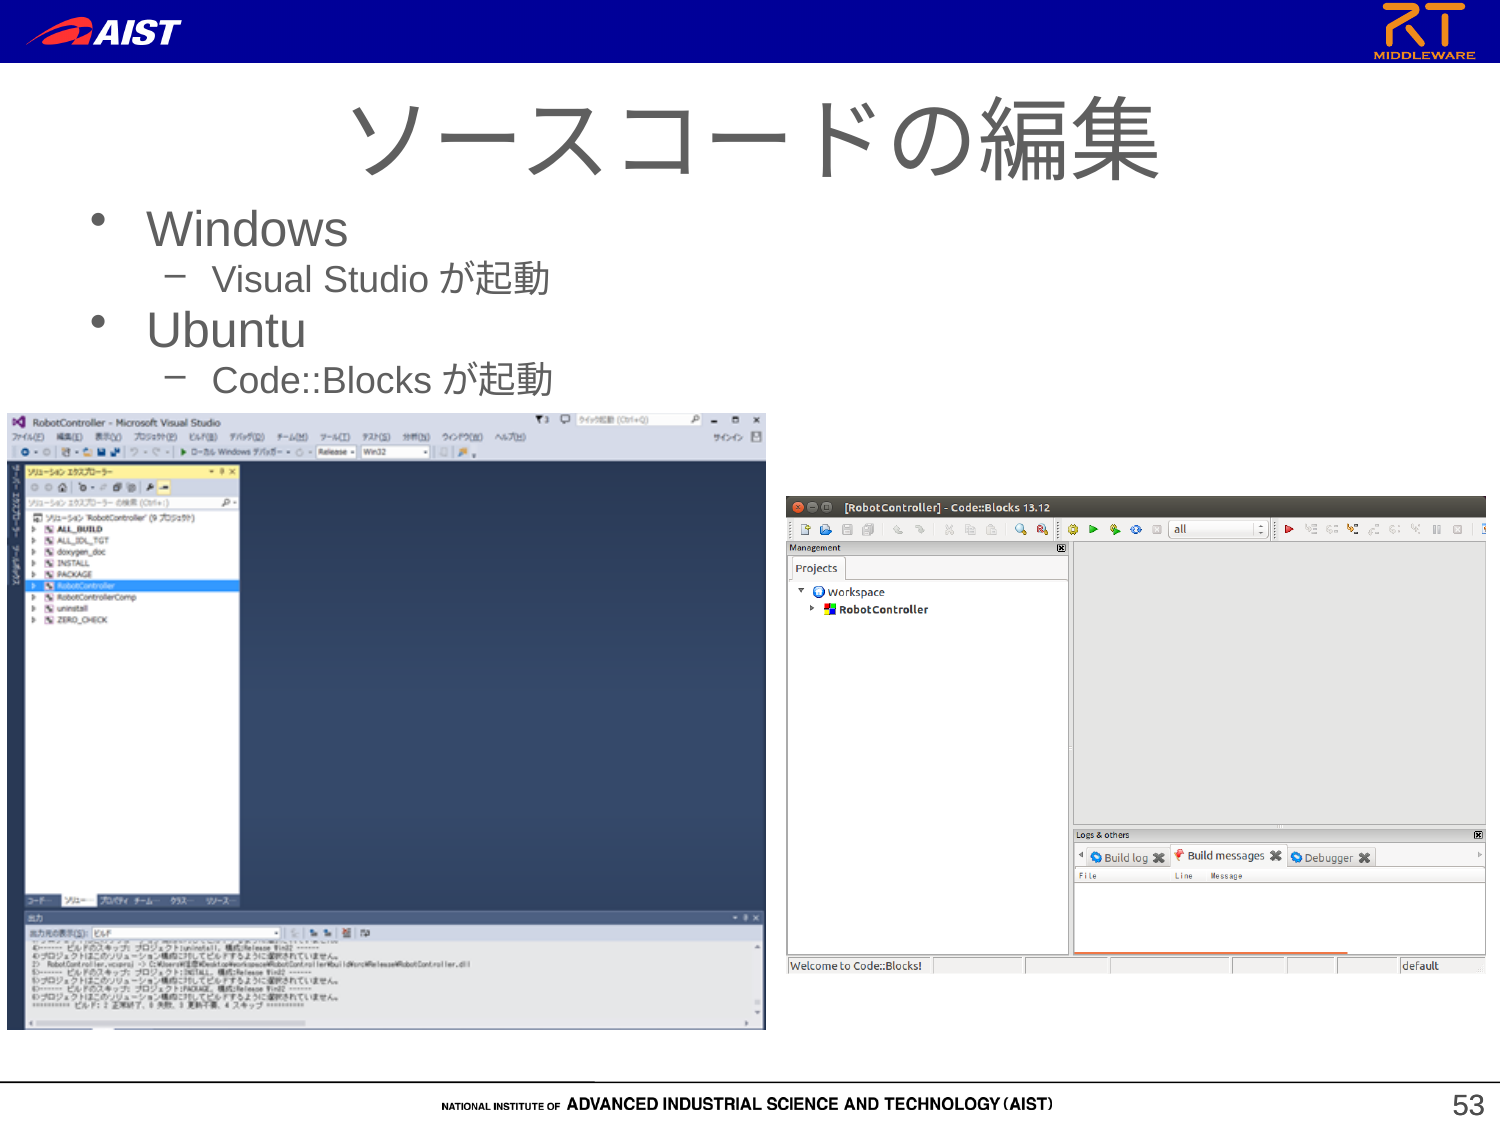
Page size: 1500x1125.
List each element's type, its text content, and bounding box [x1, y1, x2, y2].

title ソースコードの編集 [29, 66, 1474, 208]
picture [442, 1097, 1052, 1110]
text_box 53 [1149, 1078, 1500, 1125]
text_box Windows Visual Studioが起動 Ubuntu Code::Blocksが起動 [74, 200, 1407, 497]
picture [7, 413, 767, 1030]
picture [0, 0, 1500, 63]
picture [786, 495, 1486, 974]
